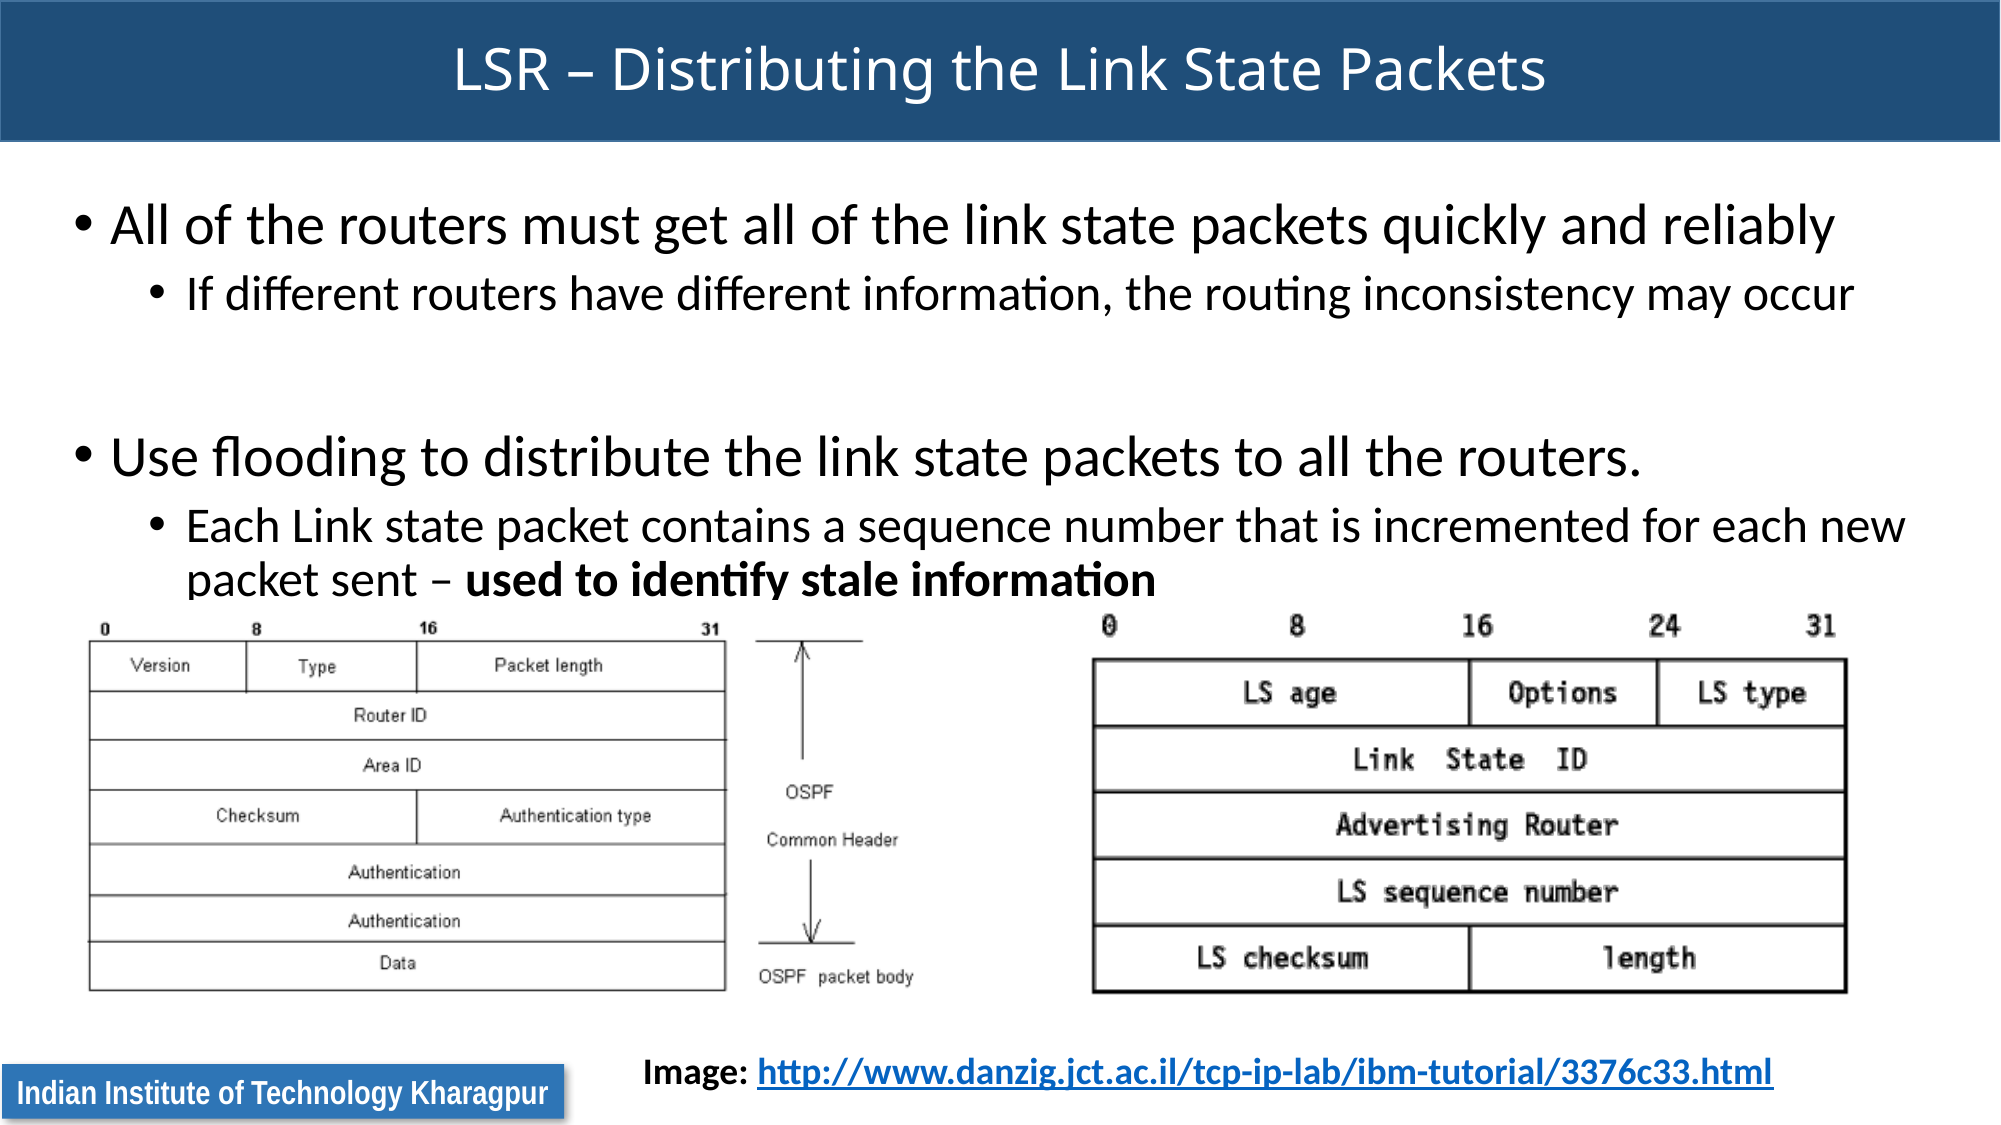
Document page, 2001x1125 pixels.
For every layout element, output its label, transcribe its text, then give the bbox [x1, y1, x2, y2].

title LSR – Distributing the Link State Packets [0, 1, 2000, 141]
text_box Image: http://www.danzig.jct.ac.il/tcp-ip-lab/ibm-tutorial/3376c33.html [628, 1039, 1797, 1100]
picture [1078, 600, 1863, 1009]
picture [58, 600, 951, 1040]
list All of the routers must get all of the link state packets quickly and reliably If different routers have different information, the routing inconsistency may occur Use flooding to distribute the link state packets to all the routers. Each Link state packet contains a sequence number that is incremented for each new packet sent – used to identify stale information [58, 186, 1954, 1065]
